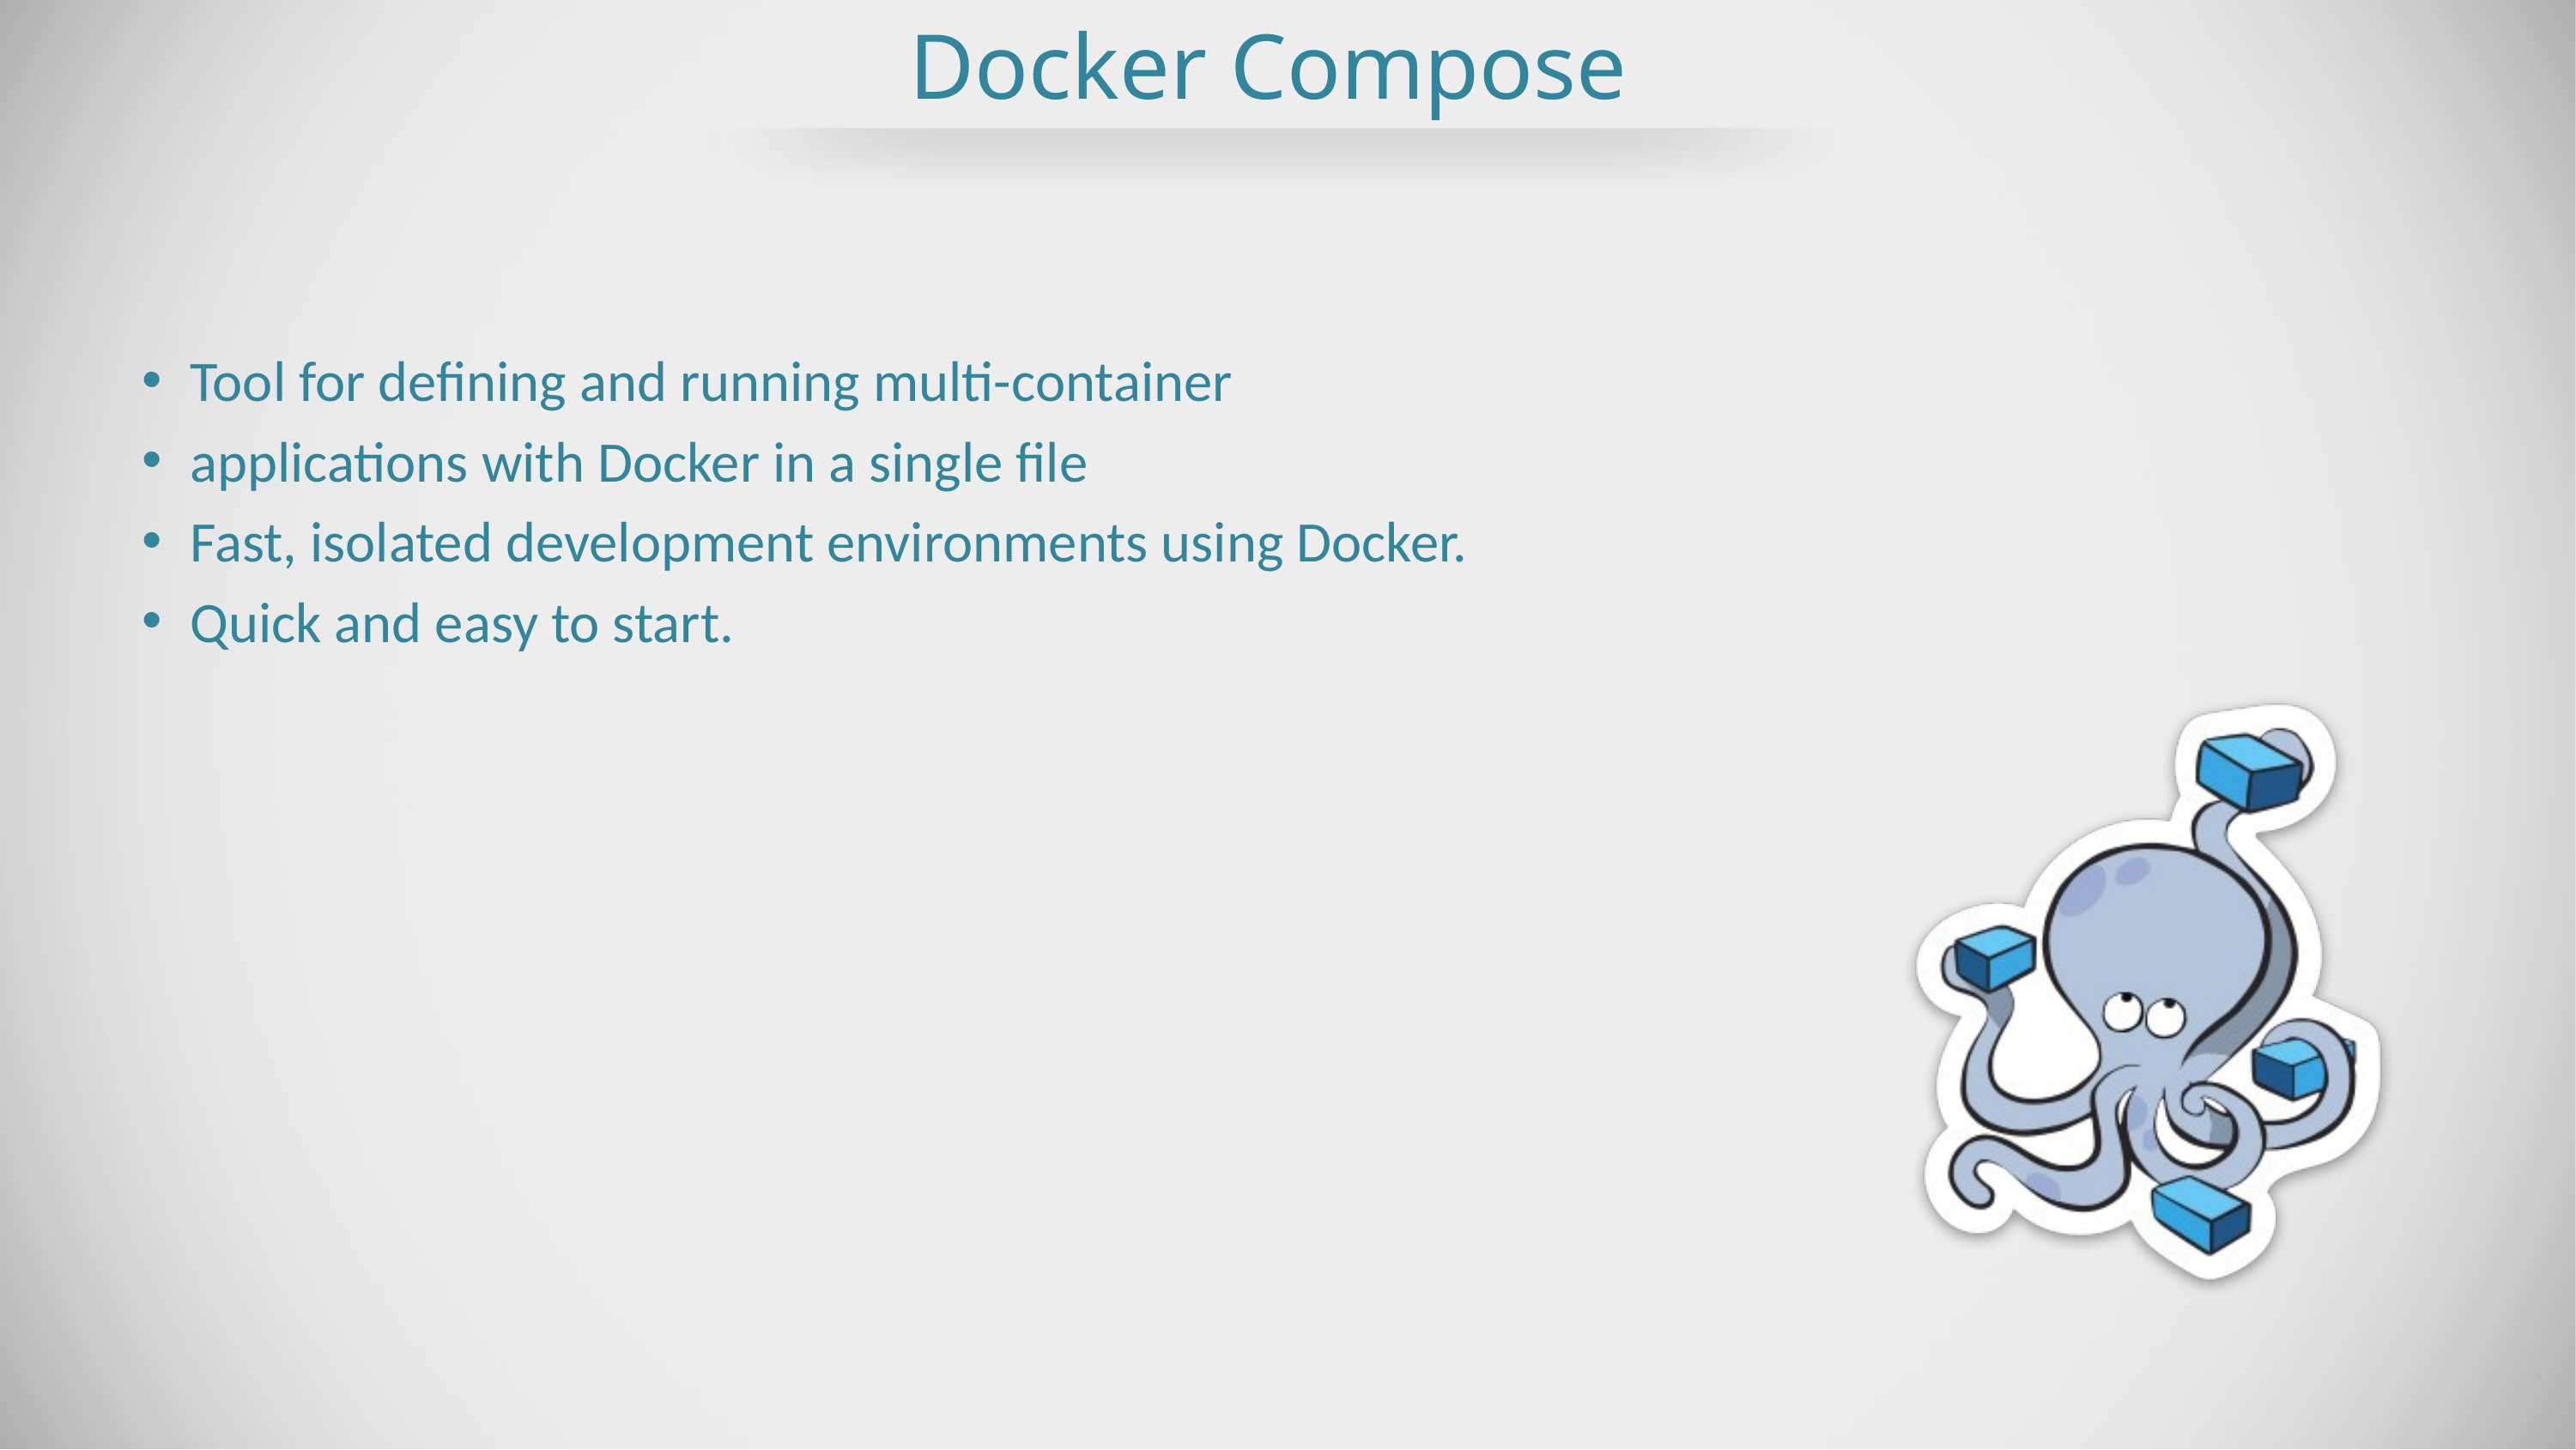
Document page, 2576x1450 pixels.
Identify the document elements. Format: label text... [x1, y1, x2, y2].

text_box Docker Compose [225, 3, 1179, 124]
list Tool for defining and running multi-container applications with Docker in a single file Fast, isolated development environments using Docker. Quick and easy to start. [129, 337, 2447, 1295]
text_box Docker Compose [1352, 3, 2312, 124]
picture [0, 0, 2576, 1449]
